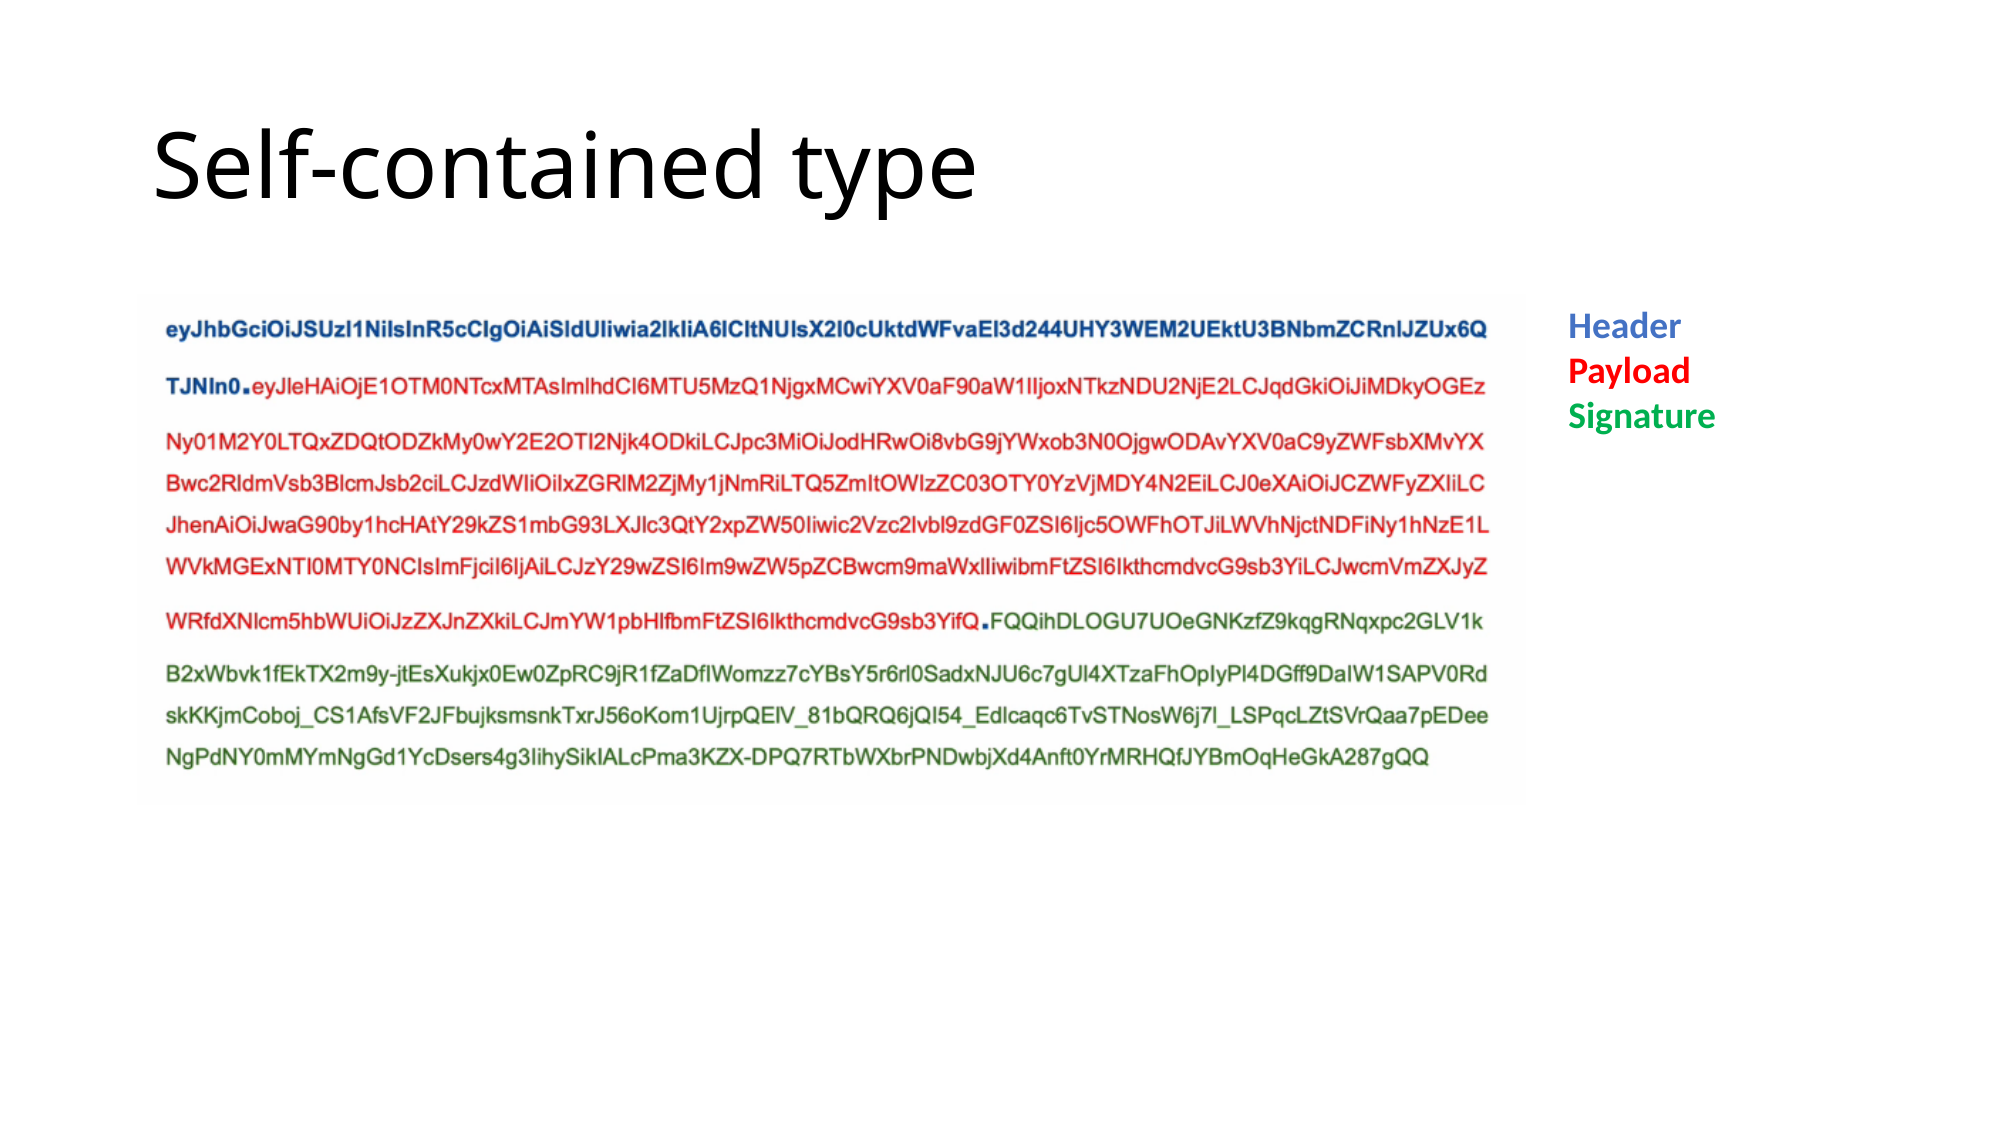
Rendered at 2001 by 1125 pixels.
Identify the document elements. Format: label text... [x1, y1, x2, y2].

text_box Header Payload Signature [1553, 294, 1895, 444]
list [137, 294, 1526, 805]
title Self-contained type [137, 59, 1863, 278]
